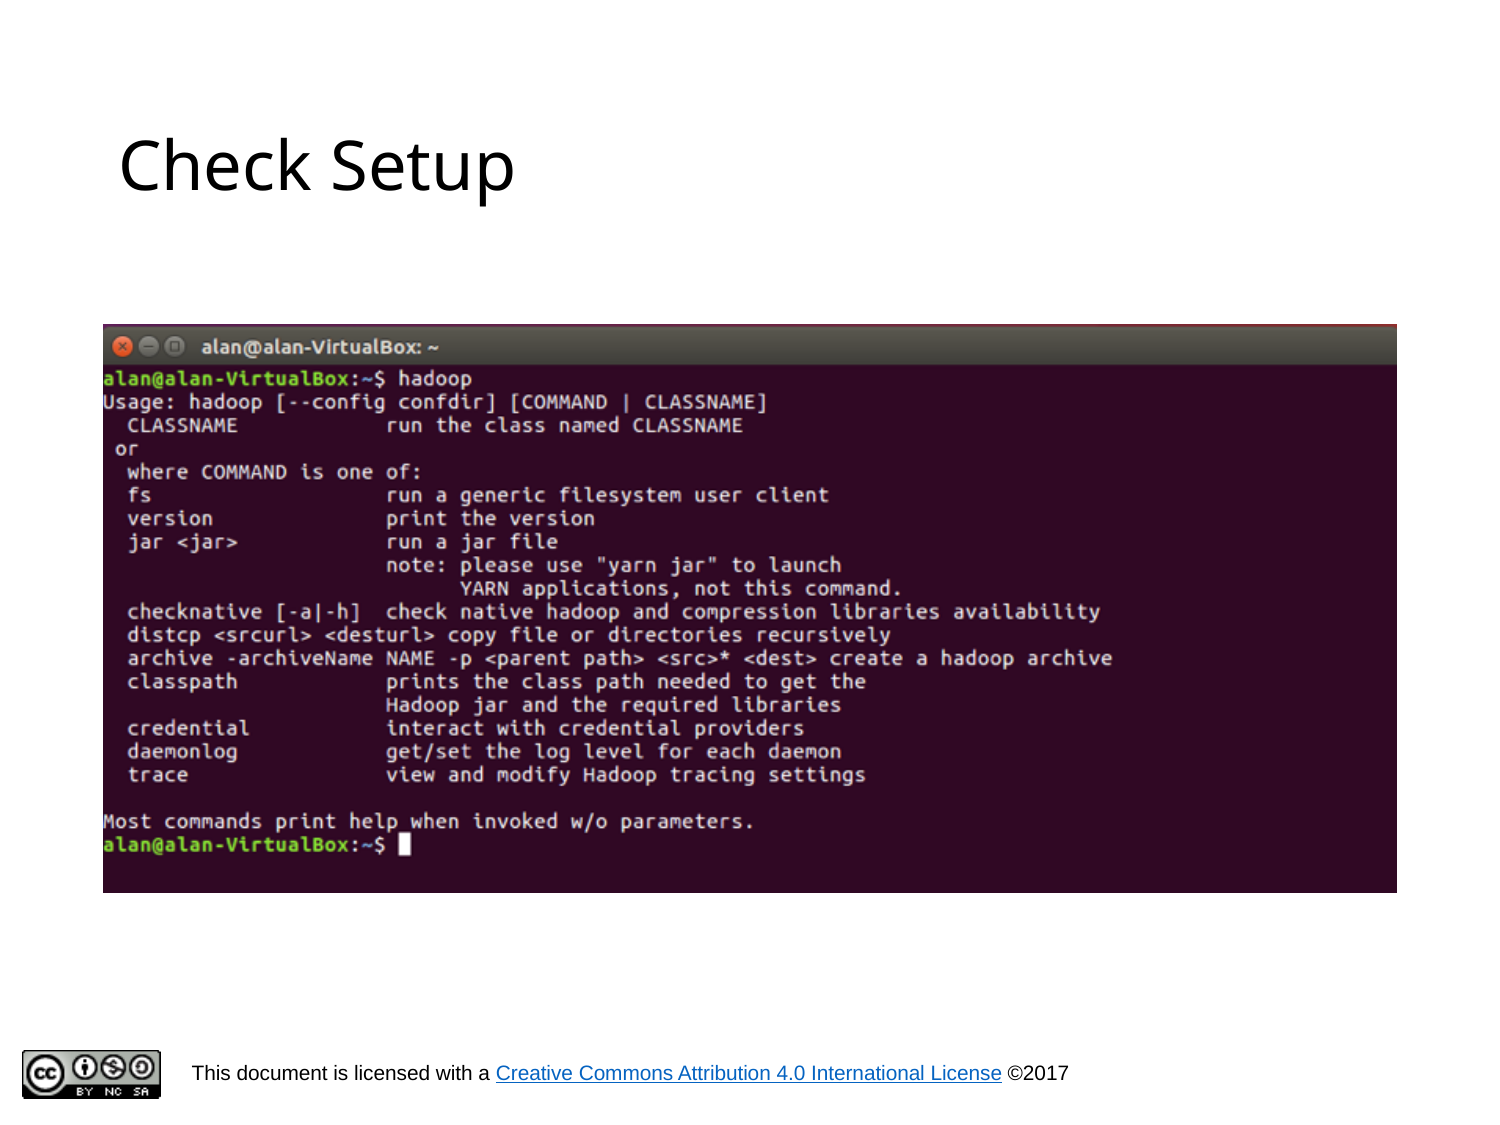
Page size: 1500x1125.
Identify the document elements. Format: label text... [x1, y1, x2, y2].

picture [22, 1050, 161, 1099]
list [103, 324, 1397, 893]
title Check Setup [102, 59, 1398, 278]
